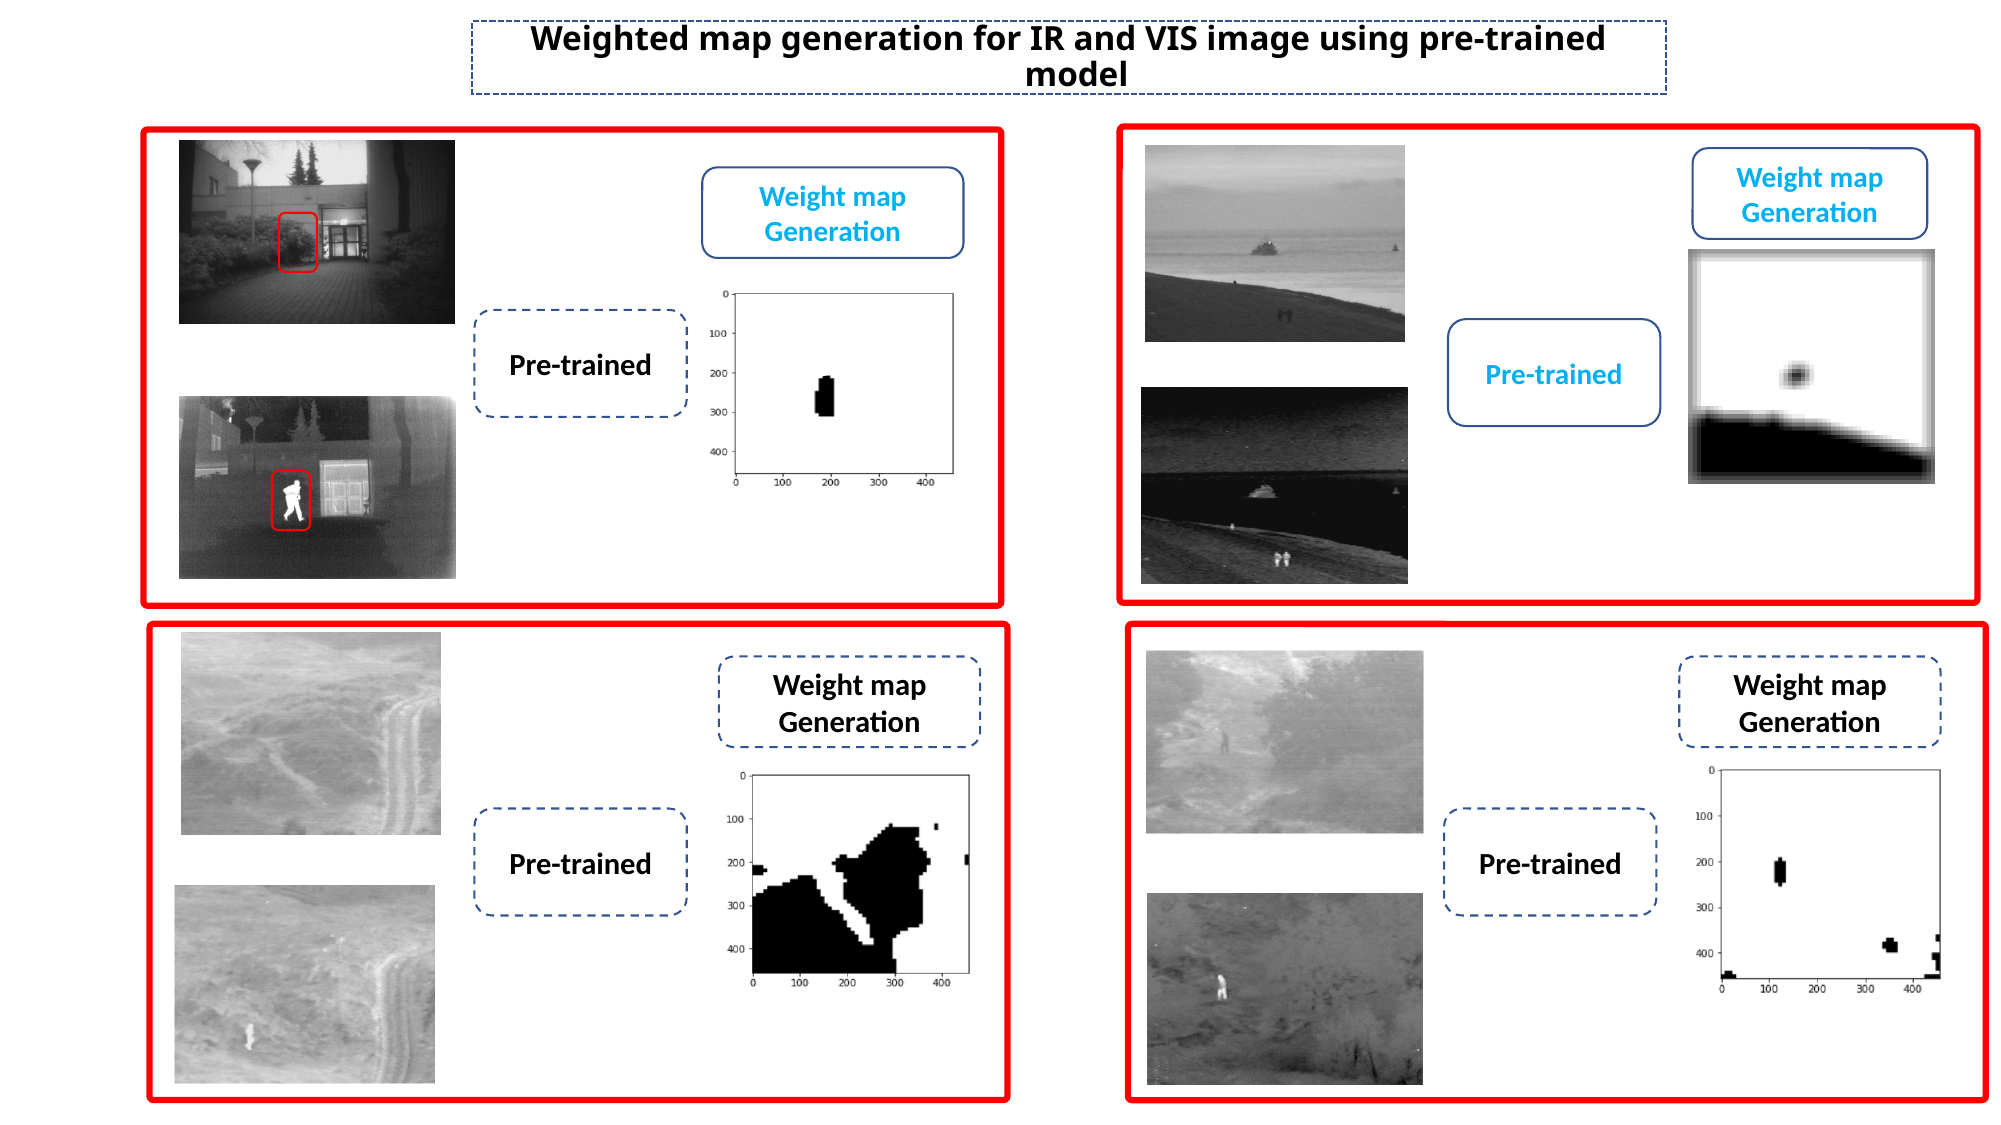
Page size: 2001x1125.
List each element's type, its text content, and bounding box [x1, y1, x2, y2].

picture [1688, 249, 1935, 484]
text_box Pre-trained [1443, 807, 1658, 917]
text_box [142, 128, 1003, 607]
text_box Weight map Generation [1678, 655, 1942, 749]
picture [173, 883, 435, 1085]
picture [1147, 892, 1425, 1085]
picture [1688, 757, 1947, 997]
picture [1141, 387, 1408, 584]
text_box [148, 622, 1009, 1102]
picture [179, 396, 456, 580]
text_box [1126, 622, 1987, 1102]
picture [179, 140, 455, 324]
picture [179, 632, 441, 837]
picture [702, 282, 964, 492]
picture [1143, 648, 1425, 835]
text_box Weighted map generation for IR and VIS image using pre-trained model [471, 20, 1667, 95]
text_box [1118, 125, 1979, 604]
picture [718, 758, 978, 997]
picture [1145, 145, 1405, 342]
